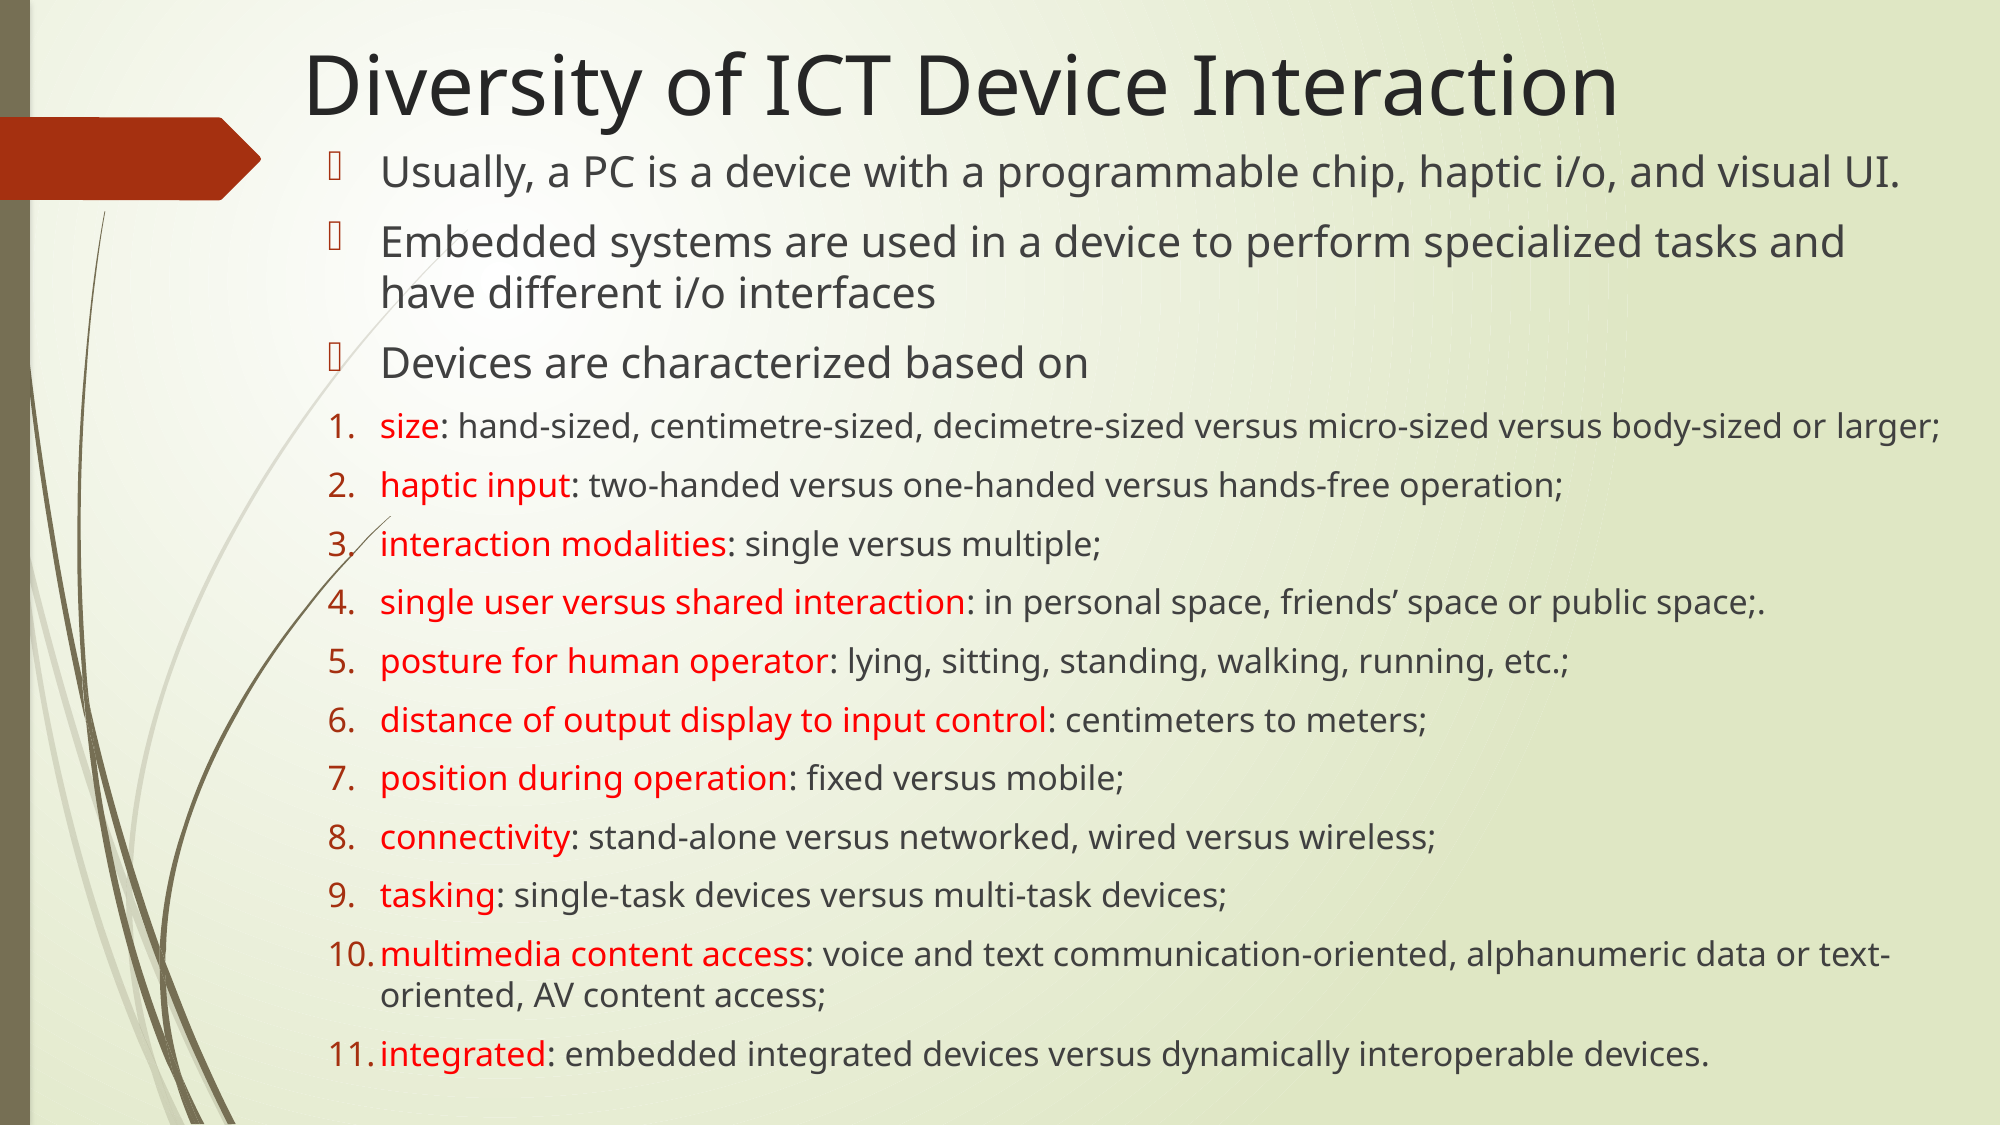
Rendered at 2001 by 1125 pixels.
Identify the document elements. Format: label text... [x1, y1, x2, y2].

title Diversity of ICT Device Interaction [287, 24, 1638, 150]
list Usually, a PC is a device with a programmable chip, haptic i/o, and visual UI. Embedded systems are used in a device to perform specialized tasks and have different i/o interfaces Devices are characterized based on size: hand-sized, centimetre-sized, decimetre-sized versus micro-sized versus body-sized or larger; haptic input: two-handed versus one-handed versus hands-free operation; interaction modalities: single versus multiple; single user versus shared interaction: in personal space, friends’ space or public space;. posture for human operator: lying, sitting, standing, walking, running, etc.; distance of output display to input control: centimeters to meters; position during operation: fixed versus mobile; connectivity: stand-alone versus networked, wired versus wireless; tasking: single-task devices versus multi-task devices; multimedia content access: voice and text communication-oriented, alphanumeric data or text-oriented, AV content access; integrated: embedded integrated devices versus dynamically interoperable devices. [312, 137, 1969, 1125]
